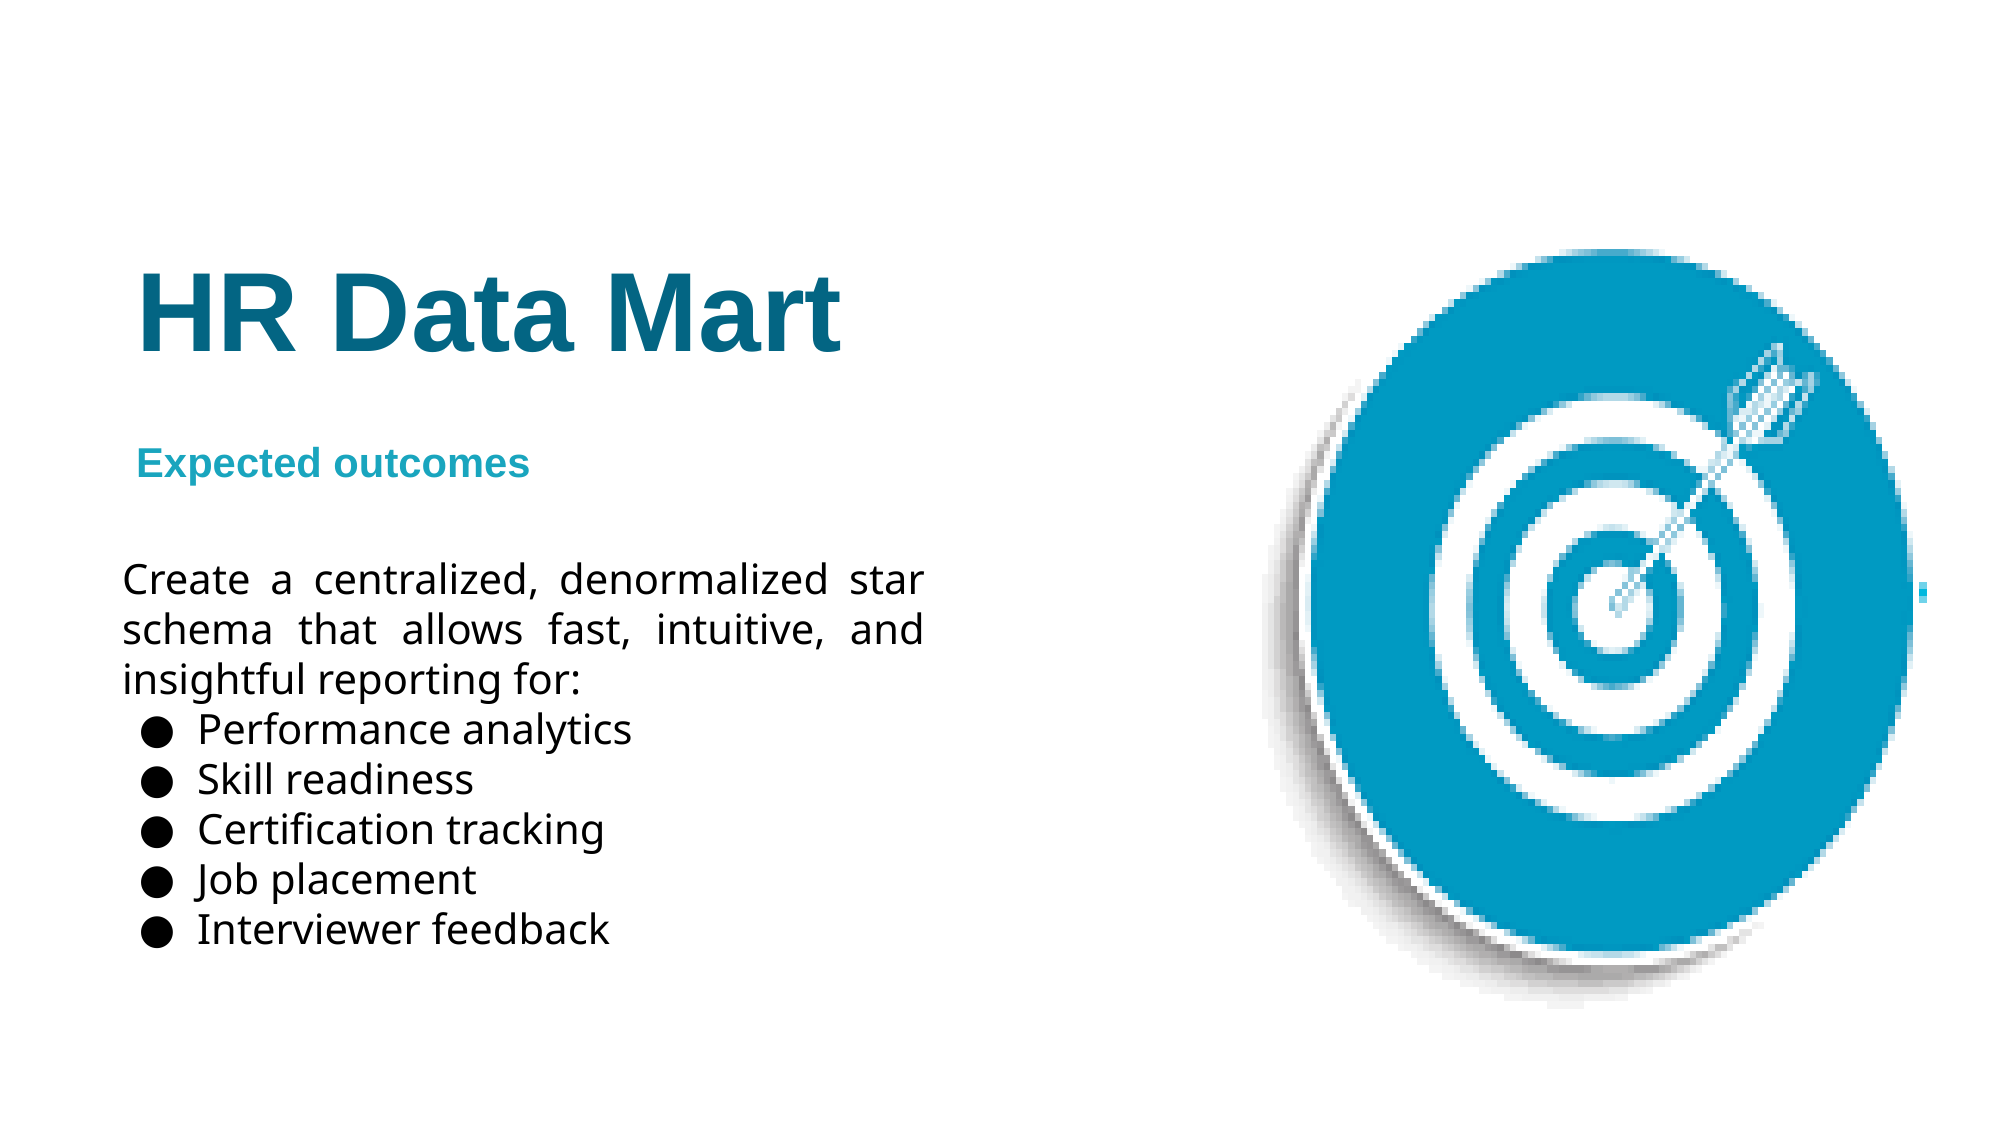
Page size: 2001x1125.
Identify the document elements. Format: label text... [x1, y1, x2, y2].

text_box Expected outcomes [121, 420, 1187, 501]
text_box Create a centralized, denormalized star schema that allows fast, intuitive, and insightful reporting for: Performance analytics Skill readiness Certification tracking Job placement Interviewer feedback [107, 537, 1075, 1018]
picture [1192, 60, 1928, 1125]
list HR Data Mart [121, 208, 1187, 420]
